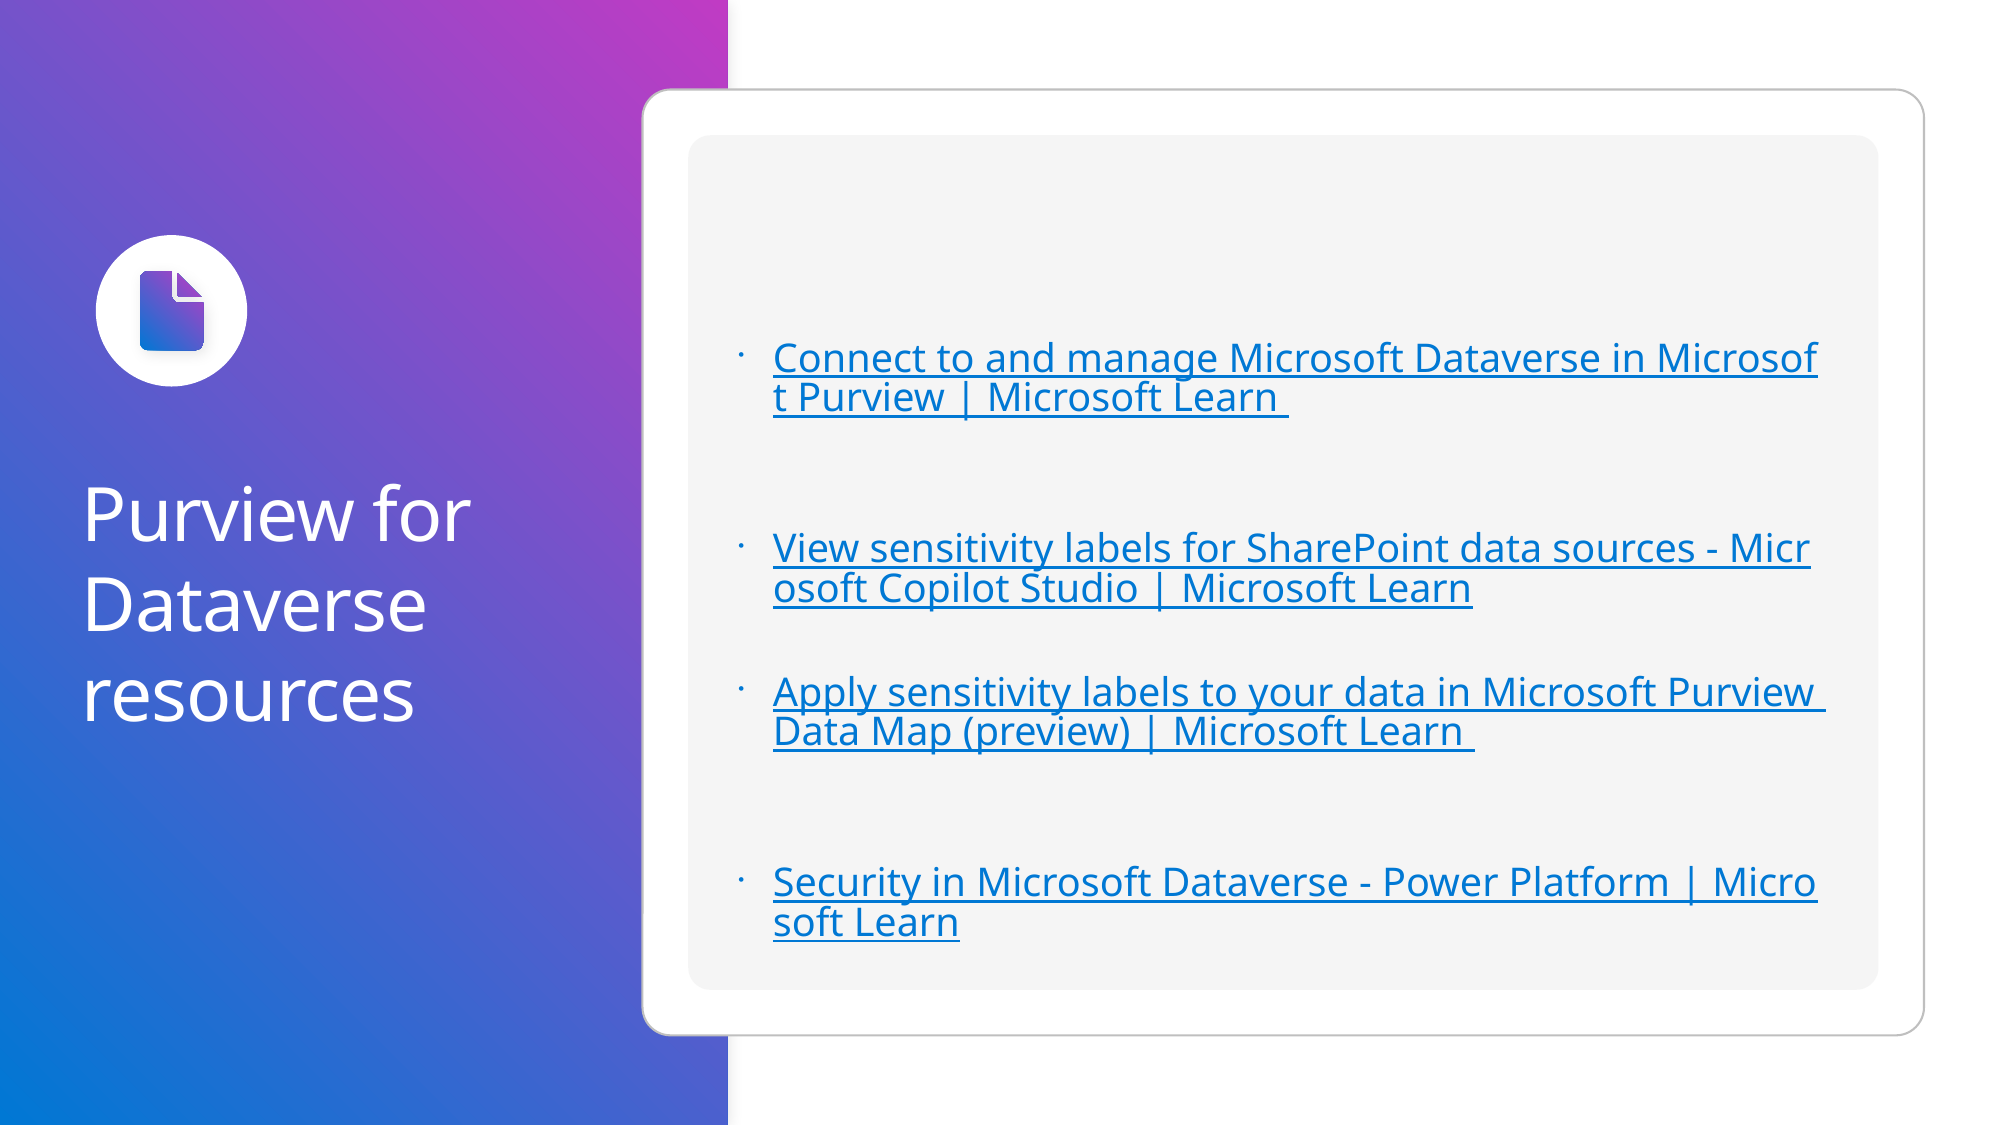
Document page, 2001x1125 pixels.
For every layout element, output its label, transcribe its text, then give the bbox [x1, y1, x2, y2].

text_box [641, 88, 1925, 1037]
text_box [140, 271, 204, 351]
text_box [687, 134, 1880, 991]
text_box [95, 234, 248, 388]
text_box Connect to and manage Microsoft Dataverse in Microsoft Purview | Microsoft Learn ​ View sensitivity labels for SharePoint data sources - Microsoft Copilot Studio | Microsoft Learn Apply sensitivity labels to your data in Microsoft Purview Data Map (preview) | Microsoft Learn ​​ Security in Microsoft Dataverse - Power Platform | Microsoft Learn [735, 332, 1832, 793]
text_box [0, 0, 728, 1125]
title Purview for Dataverse resources [81, 466, 573, 831]
